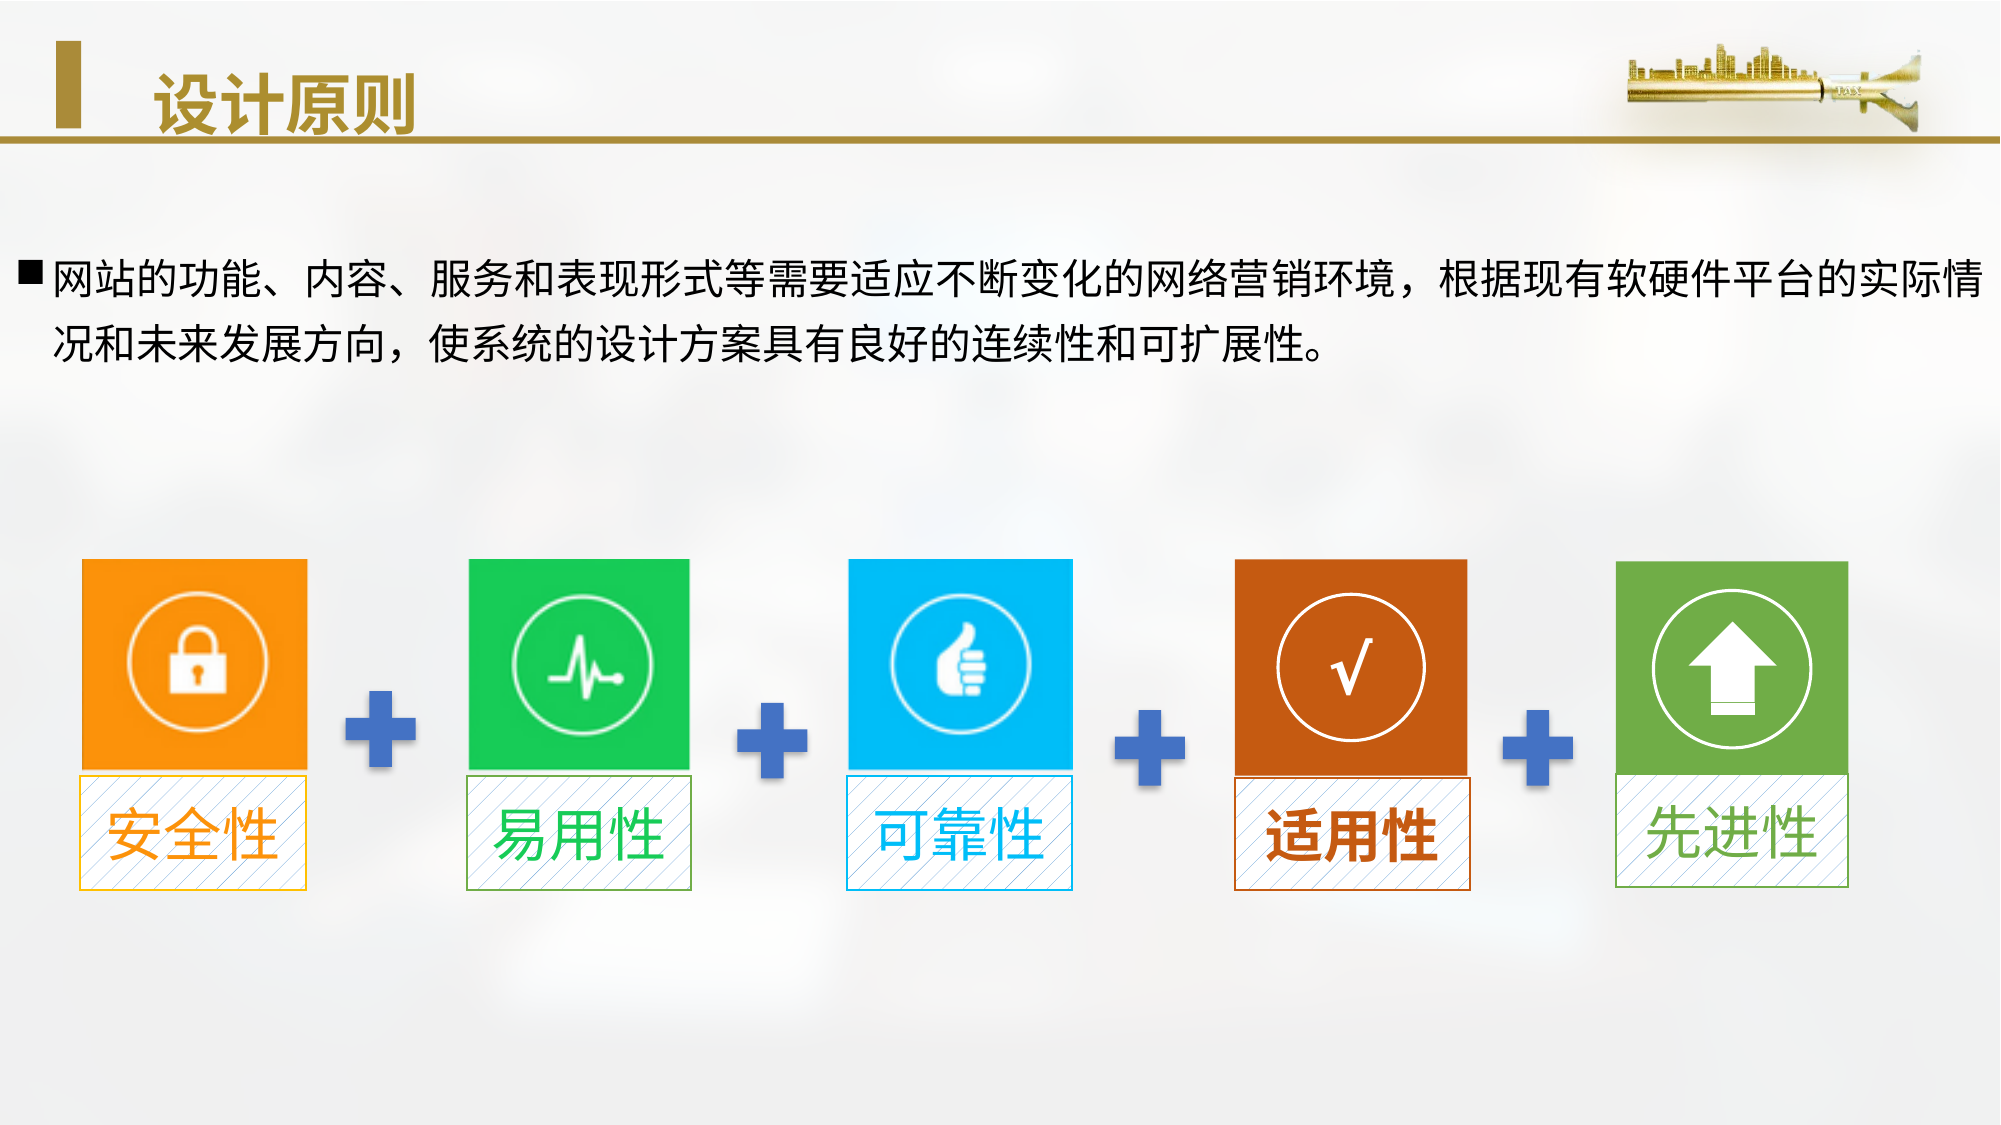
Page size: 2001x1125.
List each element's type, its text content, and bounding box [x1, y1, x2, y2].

text_box [1615, 560, 1849, 773]
text_box 可靠性 [846, 873, 1073, 891]
title 设计原则 [137, 59, 1863, 158]
picture [82, 559, 1073, 873]
text_box 安全性 [79, 775, 307, 891]
text_box 适用性 [1234, 777, 1471, 891]
list 网站的功能、内容、服务和表现形式等需要适应不断变化的网络营销环境，根据现有软硬件平台的实际情况和未来发展方向，使系统的设计方案具有良好的连续性和可扩展性。 [0, 230, 2000, 1125]
text_box [1652, 589, 1812, 749]
picture [1627, 0, 1960, 173]
text_box √ [1276, 593, 1426, 742]
picture [889, 594, 1032, 735]
text_box [1688, 621, 1777, 715]
text_box 先进性 [1615, 773, 1849, 888]
text_box [1114, 709, 1186, 787]
picture [849, 778, 1070, 873]
text_box [1234, 558, 1468, 777]
text_box [1502, 709, 1574, 787]
text_box 易用性 [466, 873, 692, 891]
